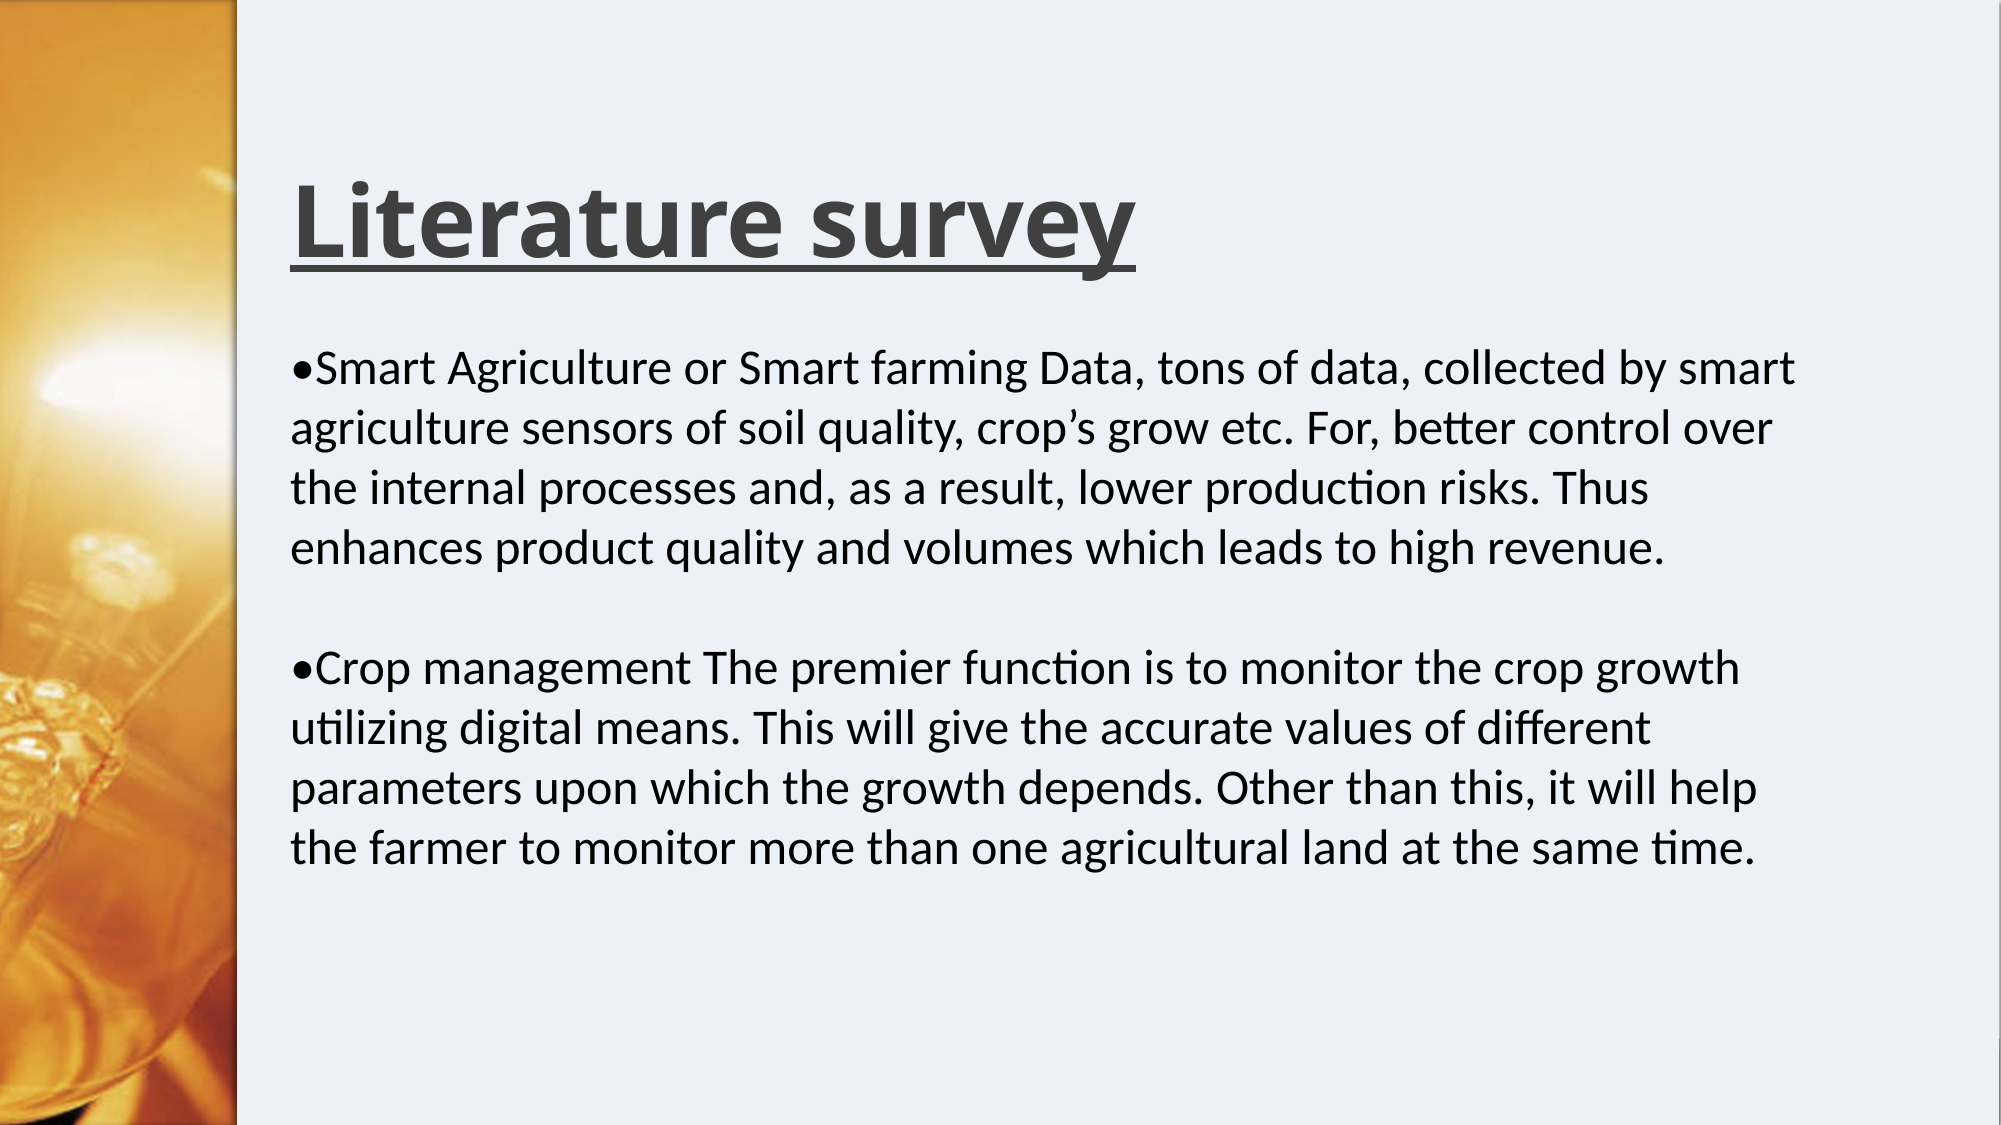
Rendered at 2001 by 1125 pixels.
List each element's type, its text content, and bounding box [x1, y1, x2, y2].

picture [0, 0, 237, 1125]
text_box •Smart Agriculture or Smart farming Data, tons of data, collected by smart agriculture sensors of soil quality, crop’s grow etc. For, better control over the internal processes and, as a result, lower production risks. Thus enhances product quality and volumes which leads to high revenue. •Crop management The premier function is to monitor the crop growth utilizing digital means. This will give the accurate values of different parameters upon which the growth depends. Other than this, it will help the farmer to monitor more than one agricultural land at the same time. [275, 327, 1813, 882]
title Literature survey [275, 47, 1830, 285]
